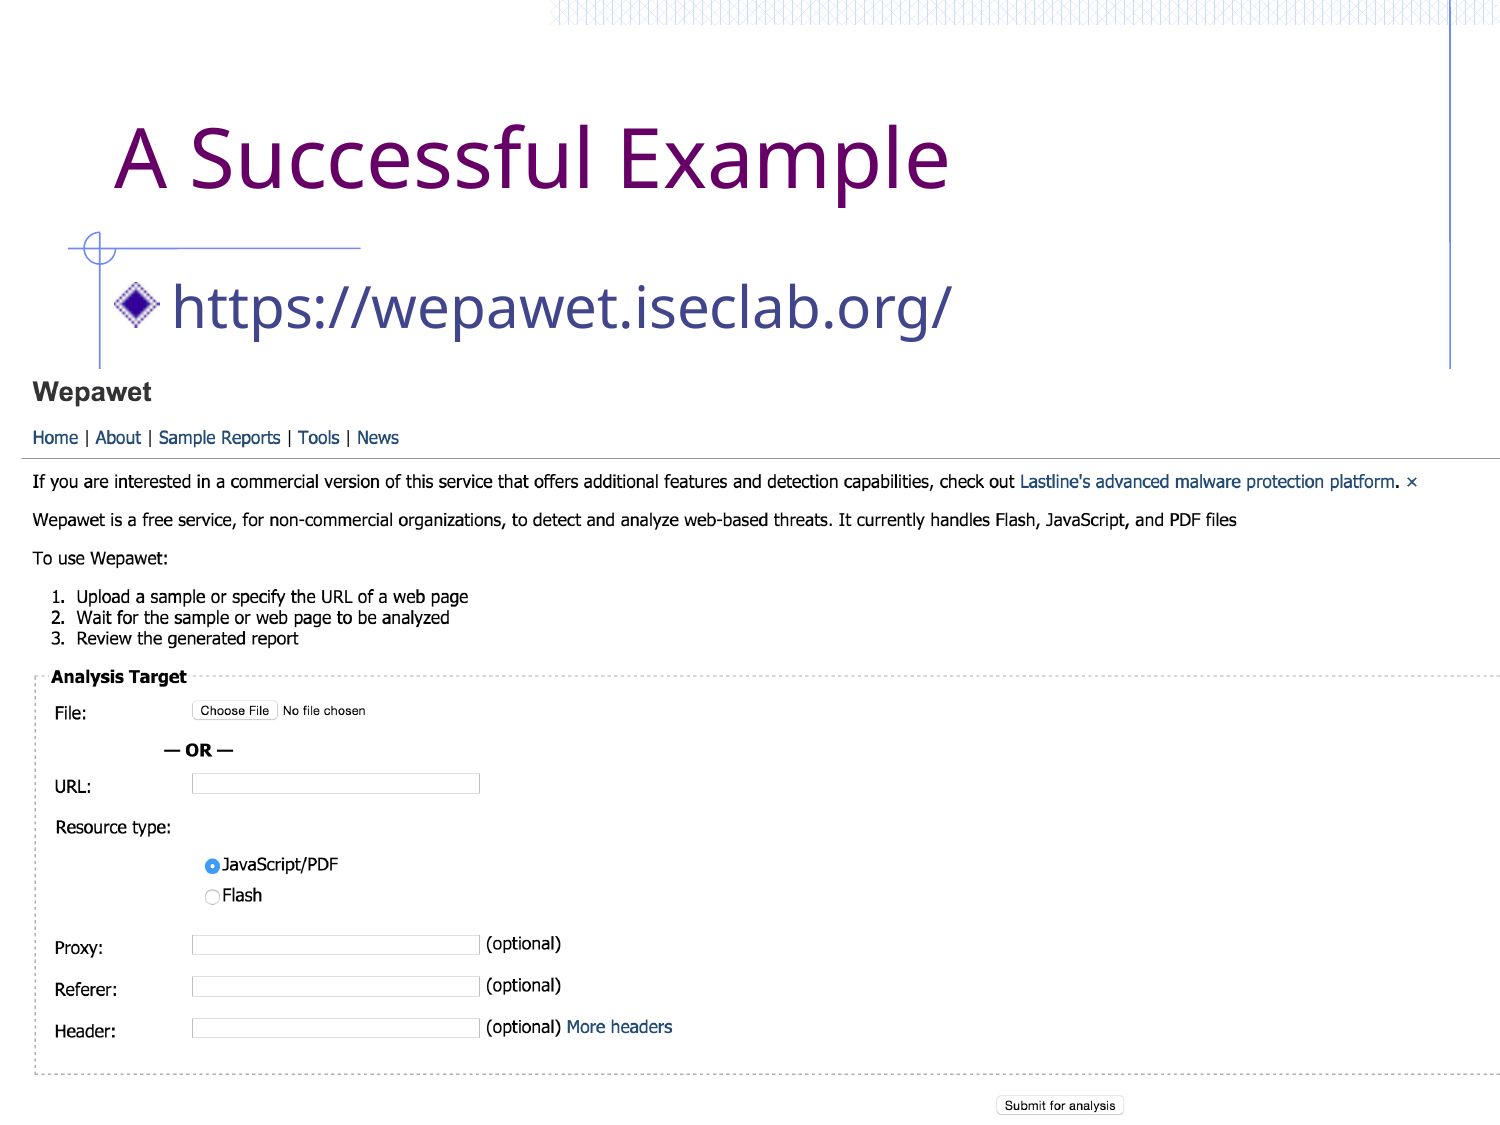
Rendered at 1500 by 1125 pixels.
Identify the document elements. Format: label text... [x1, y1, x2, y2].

title A Successful Example [99, 49, 1376, 213]
picture [114, 282, 160, 328]
picture [7, 368, 1500, 1125]
list https://wepawet.iseclab.org/ [99, 262, 1376, 365]
